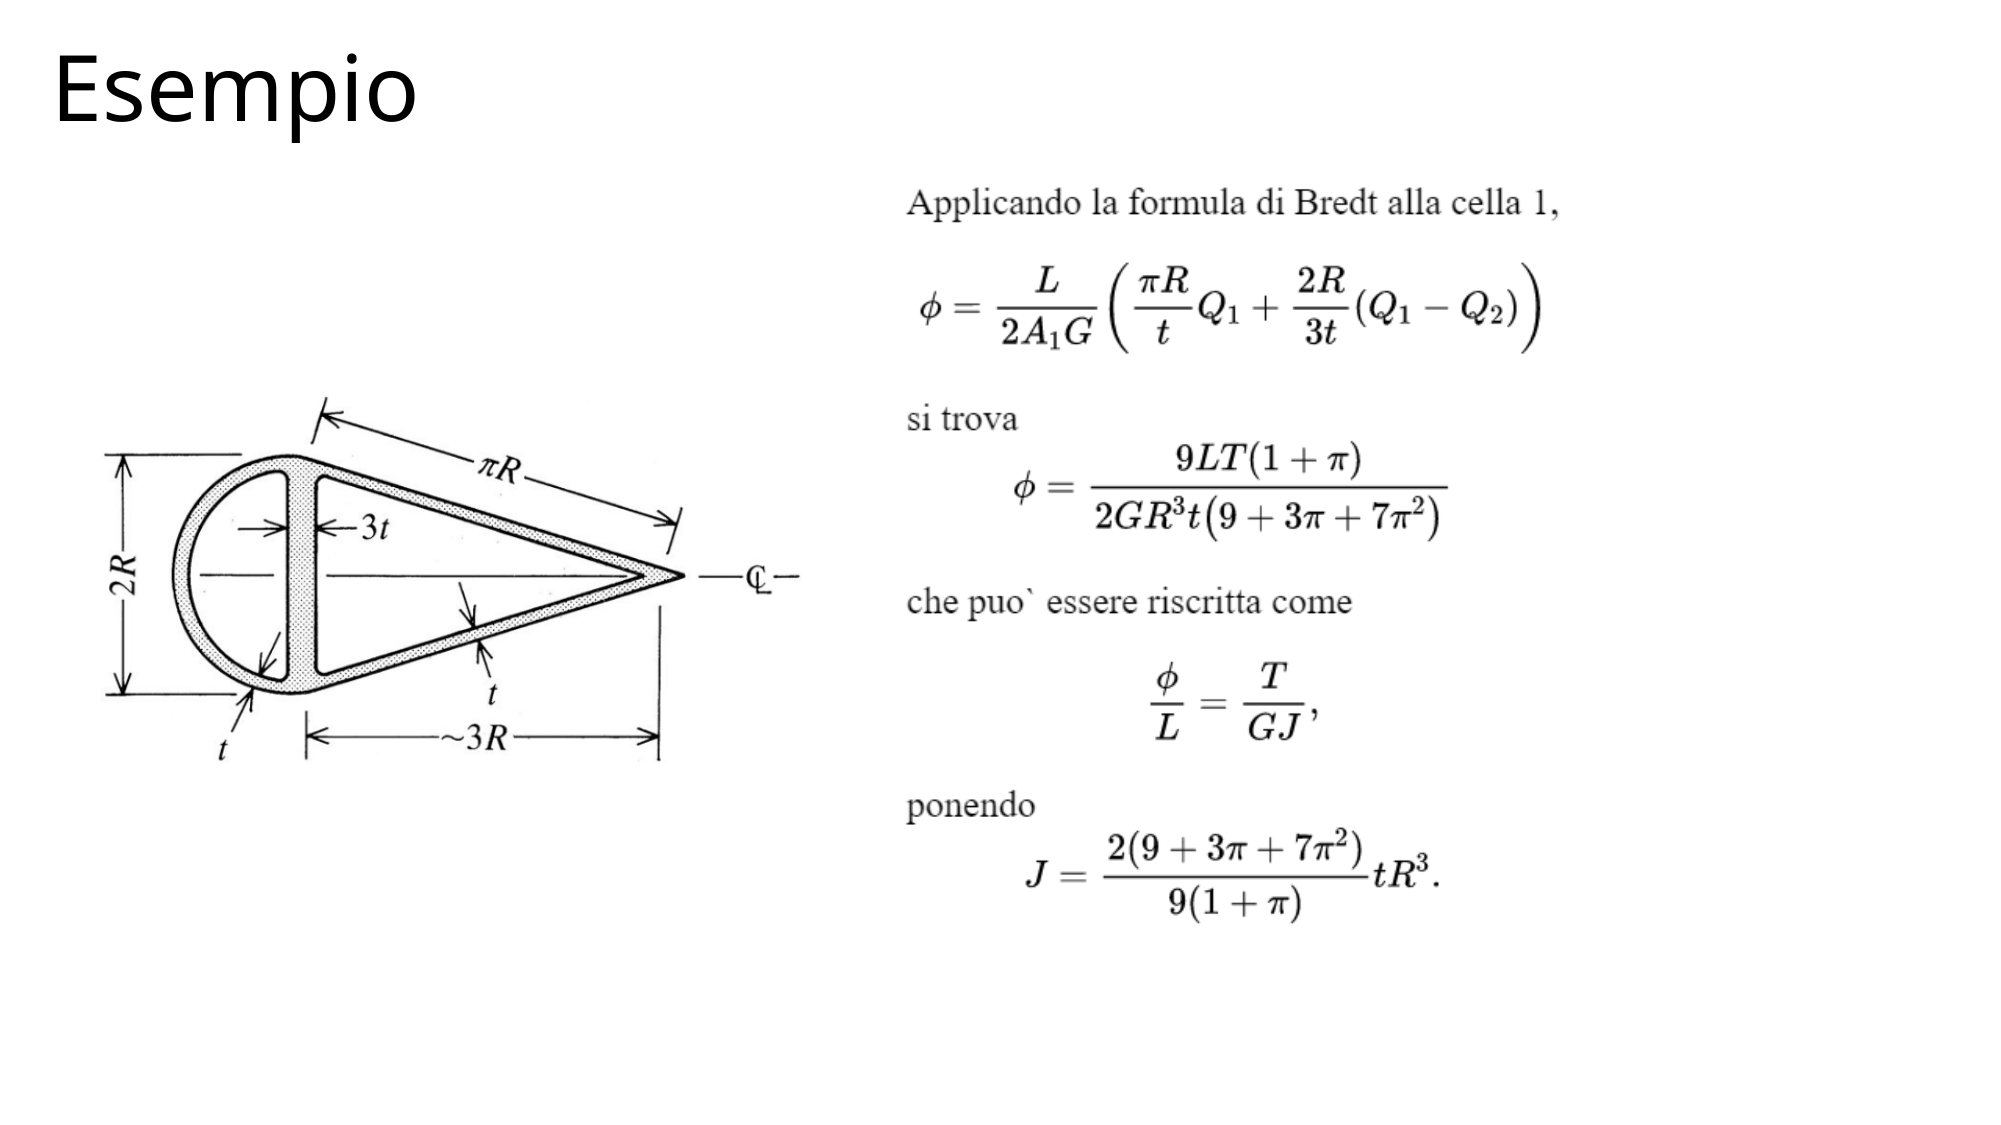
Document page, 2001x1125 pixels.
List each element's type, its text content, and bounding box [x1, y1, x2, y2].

title Esempio [36, 0, 1762, 201]
picture [0, 369, 861, 793]
picture [899, 177, 1736, 986]
